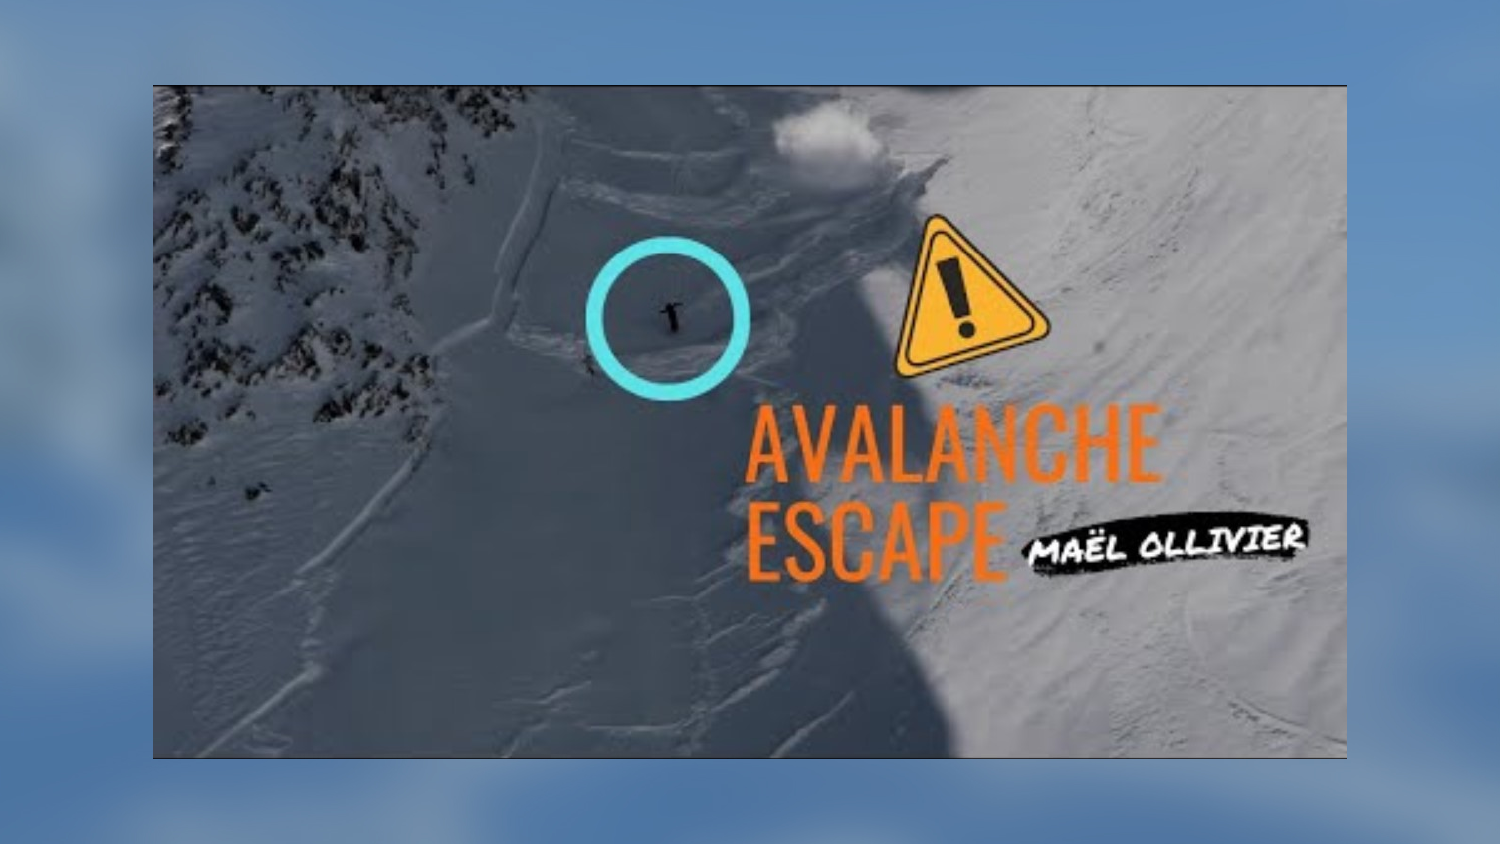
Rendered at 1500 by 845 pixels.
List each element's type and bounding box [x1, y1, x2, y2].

text_box [152, 84, 1348, 760]
picture [0, 0, 1500, 844]
